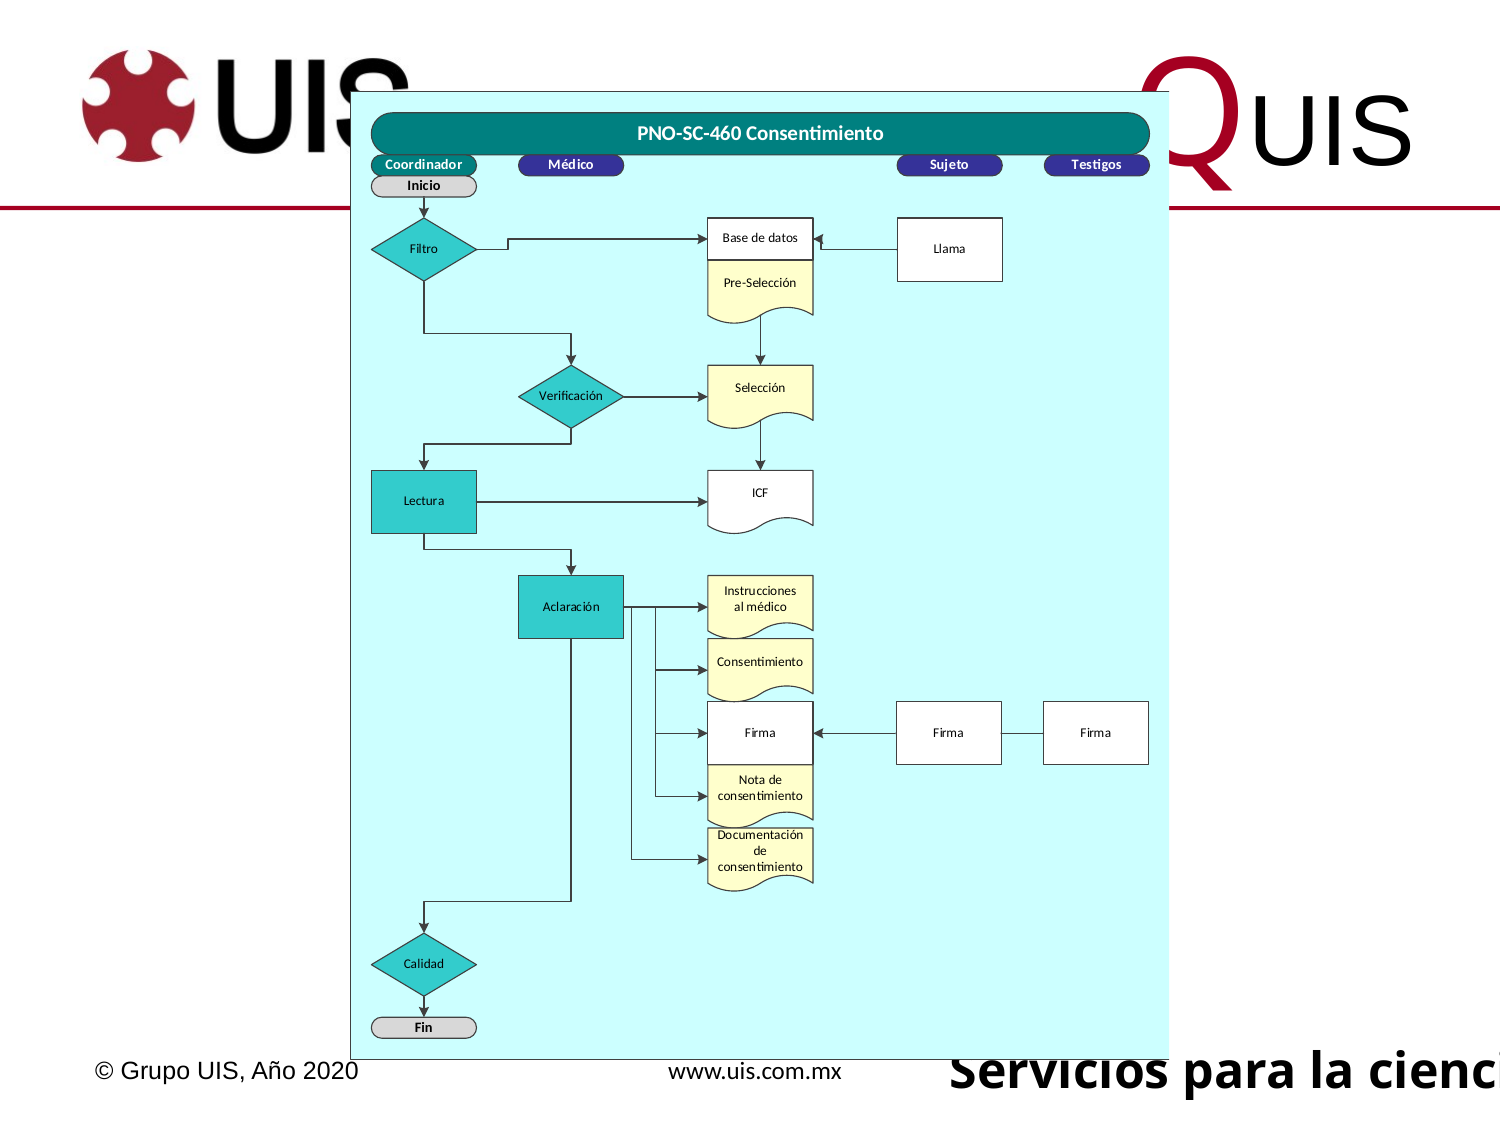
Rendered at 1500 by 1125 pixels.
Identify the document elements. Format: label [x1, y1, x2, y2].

text_box [348, 89, 1170, 1078]
picture [79, 46, 443, 166]
